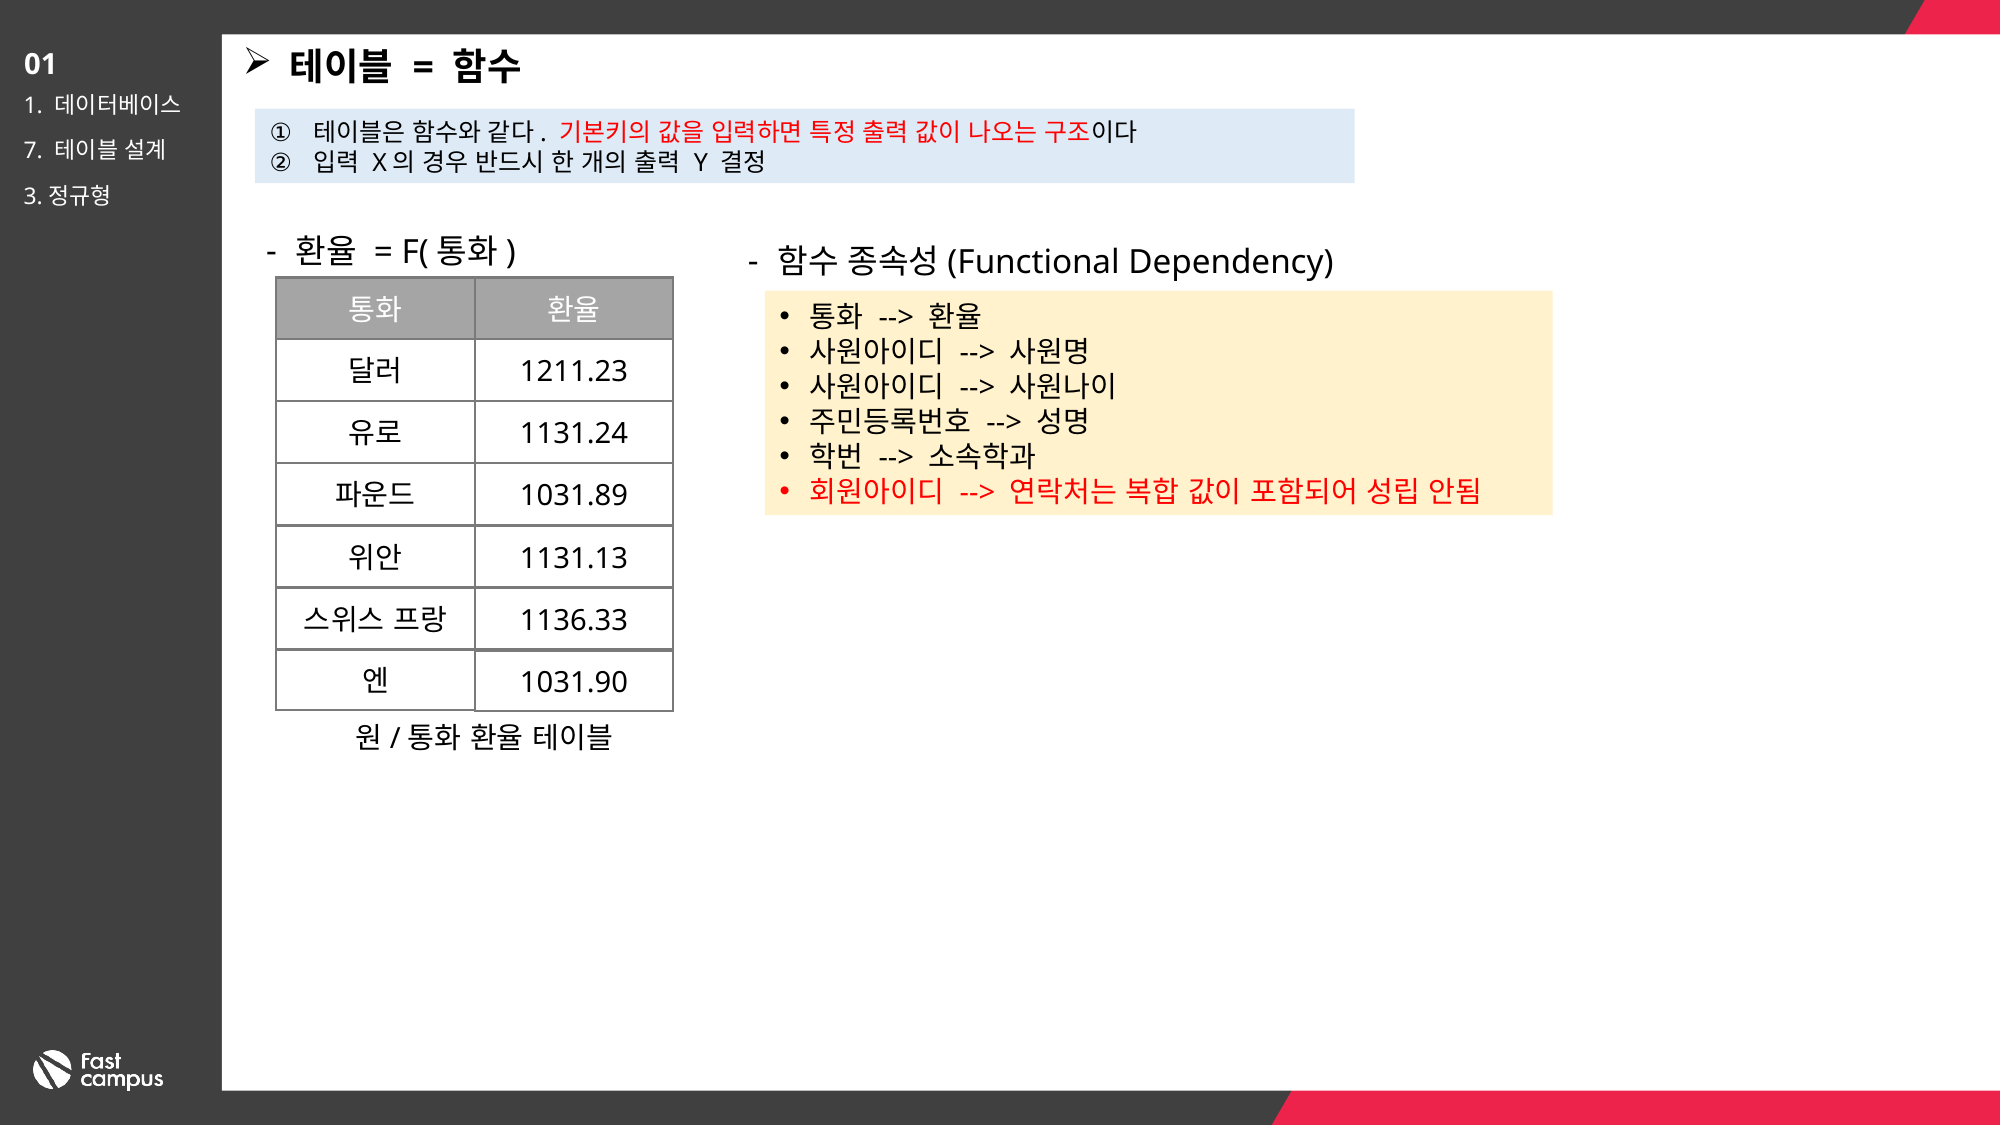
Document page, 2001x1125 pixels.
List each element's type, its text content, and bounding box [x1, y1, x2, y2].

text_box 달러 [275, 338, 474, 400]
text_box 1131.13 [474, 525, 674, 588]
text_box 함수 종속성(Functional Dependency) [733, 232, 1350, 288]
list 01 [9, 41, 228, 86]
text_box 1211.23 [474, 338, 674, 400]
text_box 환율 [474, 276, 674, 338]
text_box 1131.24 [474, 400, 674, 464]
text_box 파운드 [275, 464, 474, 525]
text_box 통화 --> 환율 사원아이디 --> 사원명 사원아이디 --> 사원나이 주민등록번호 --> 성명 학번 --> 소속학과 회원아이디 --> 연락처는 복합 값이 포함되어 성립 안됨 [764, 290, 1553, 516]
text_box 테이블 = 함수 [228, 35, 537, 96]
text_box 테이블은 함수와 같다. 기본키의 값을 입력하면 특정 출력 값이 나오는 구조이다 입력 X의 경우 반드시 한 개의 출력 Y 결정 [254, 108, 1355, 184]
text_box 위안 [275, 525, 474, 588]
list 1. 데이터베이스 7. 테이블 설계 3.정규형 [8, 86, 229, 291]
text_box 원/통화 환율 테이블 [341, 712, 629, 763]
text_box 통화 [275, 276, 474, 338]
text_box 엔 [275, 649, 476, 711]
text_box 1031.89 [474, 464, 674, 525]
picture [33, 1050, 163, 1091]
text_box 환율 = F(통화) [251, 222, 531, 278]
text_box 1031.90 [474, 650, 674, 712]
text_box 스위스 프랑 [275, 588, 474, 649]
text_box 유로 [275, 400, 474, 464]
text_box 1136.33 [474, 588, 674, 650]
